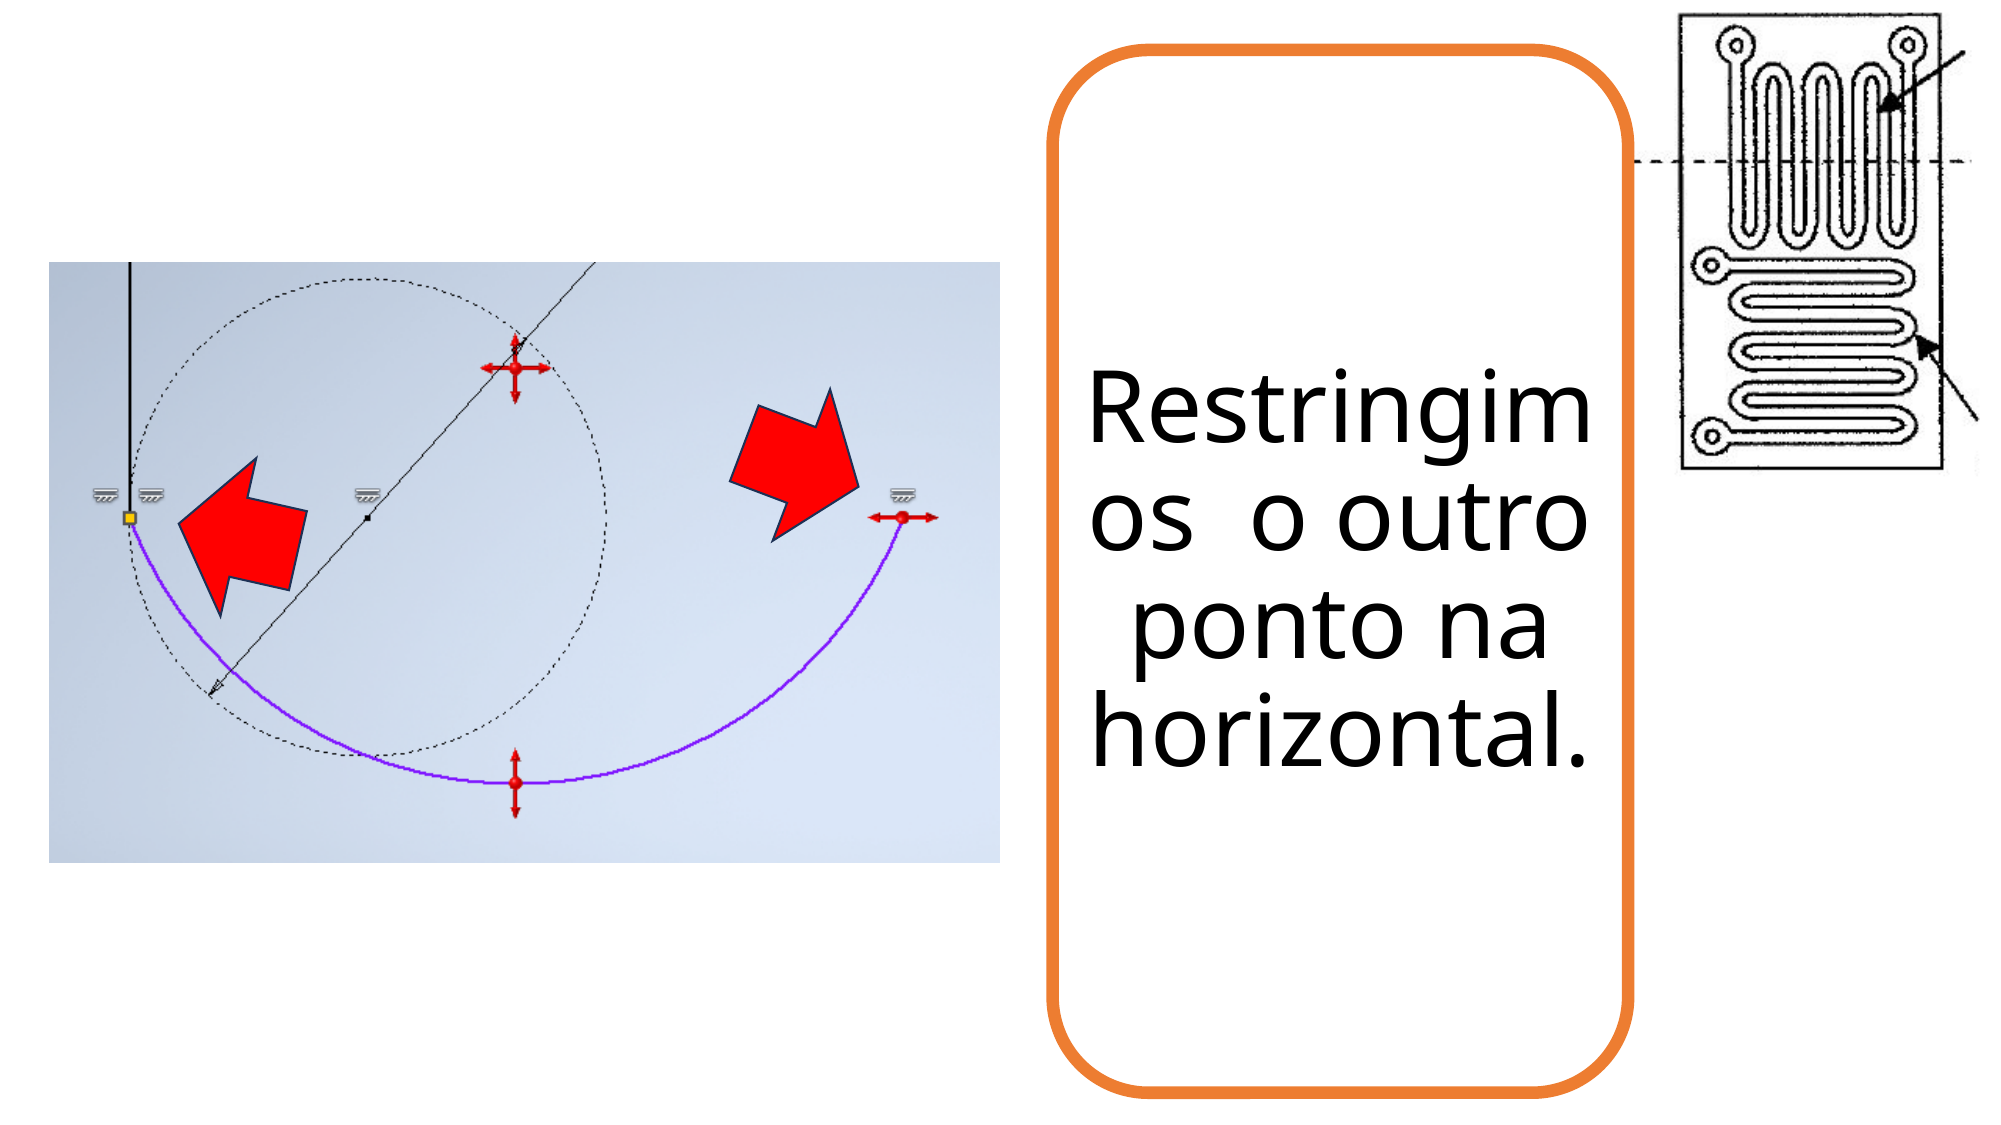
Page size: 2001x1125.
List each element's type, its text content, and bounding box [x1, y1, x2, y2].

text_box [1058, 48, 1623, 110]
picture [1628, 0, 2000, 479]
text_box Restringimos o outro ponto na horizontal. [1052, 110, 1629, 1035]
picture [49, 262, 1000, 863]
text_box [1059, 1035, 1622, 1094]
